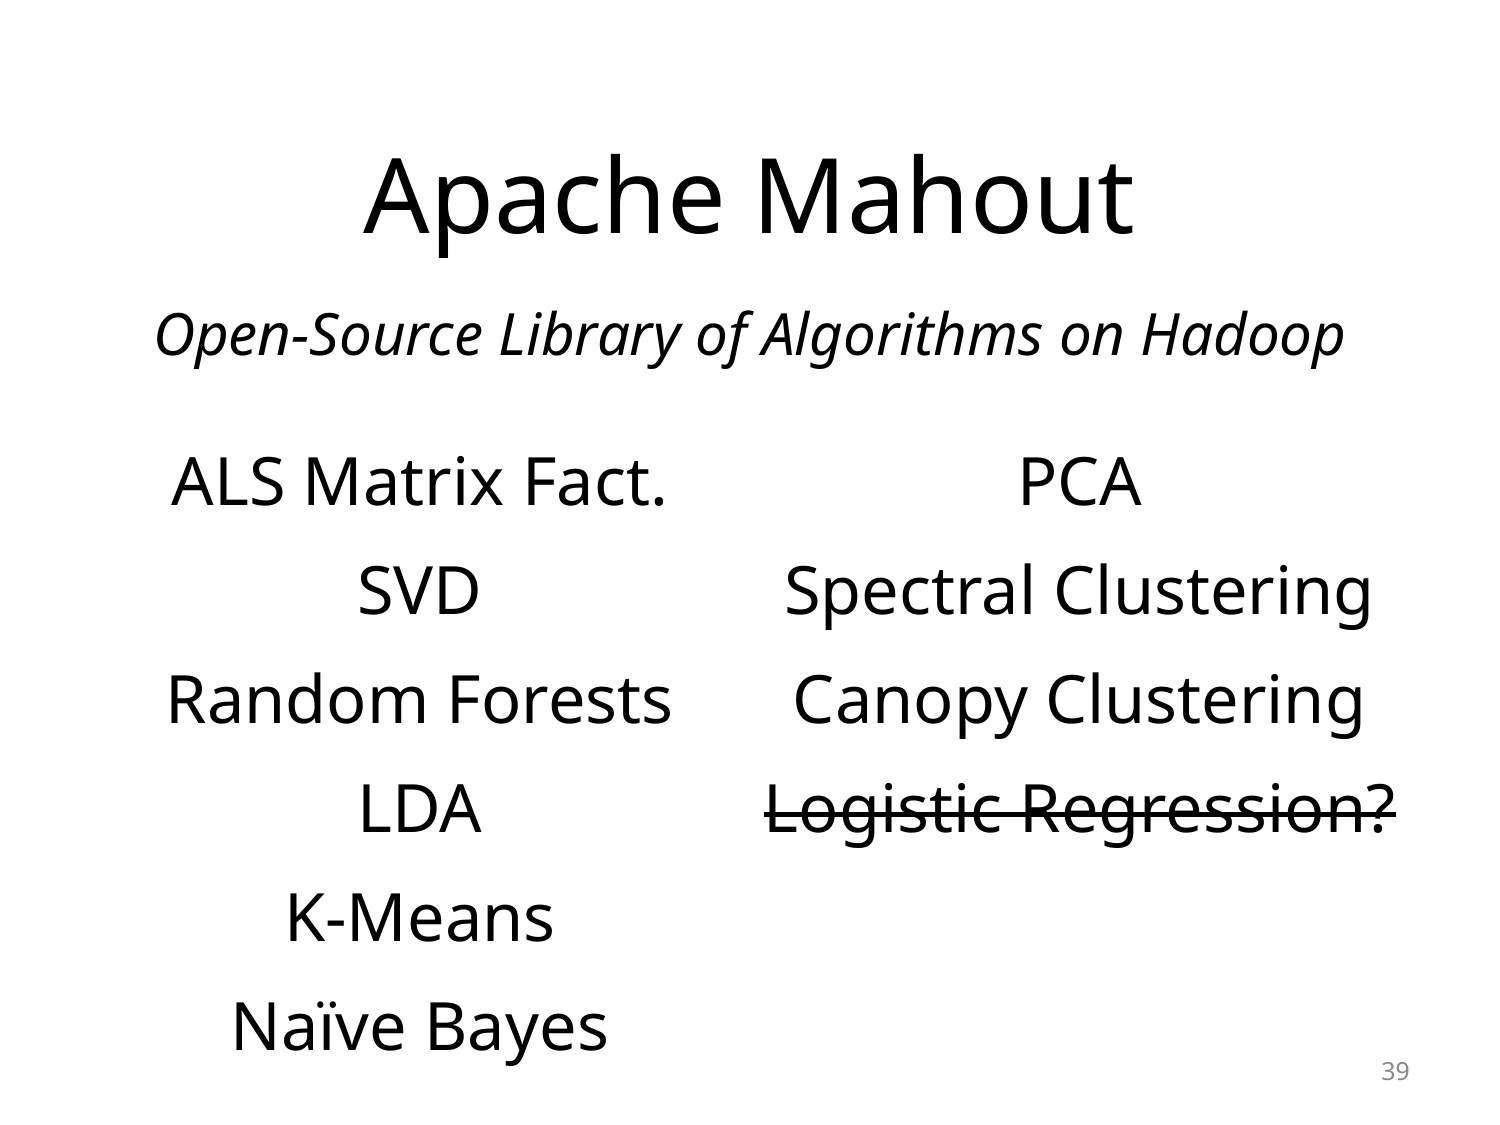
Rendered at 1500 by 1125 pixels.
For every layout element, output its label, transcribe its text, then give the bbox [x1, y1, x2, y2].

text_box Open-Source Library of Algorithms on Hadoop [0, 289, 1500, 375]
list ALS Matrix Fact. SVD Random Forests LDA K-Means Naïve Bayes PCA Spectral Clustering Canopy Clustering Logistic Regression? [74, 430, 1426, 1013]
slide_number 39 [1074, 1042, 1425, 1103]
title Apache Mahout [74, 97, 1426, 286]
